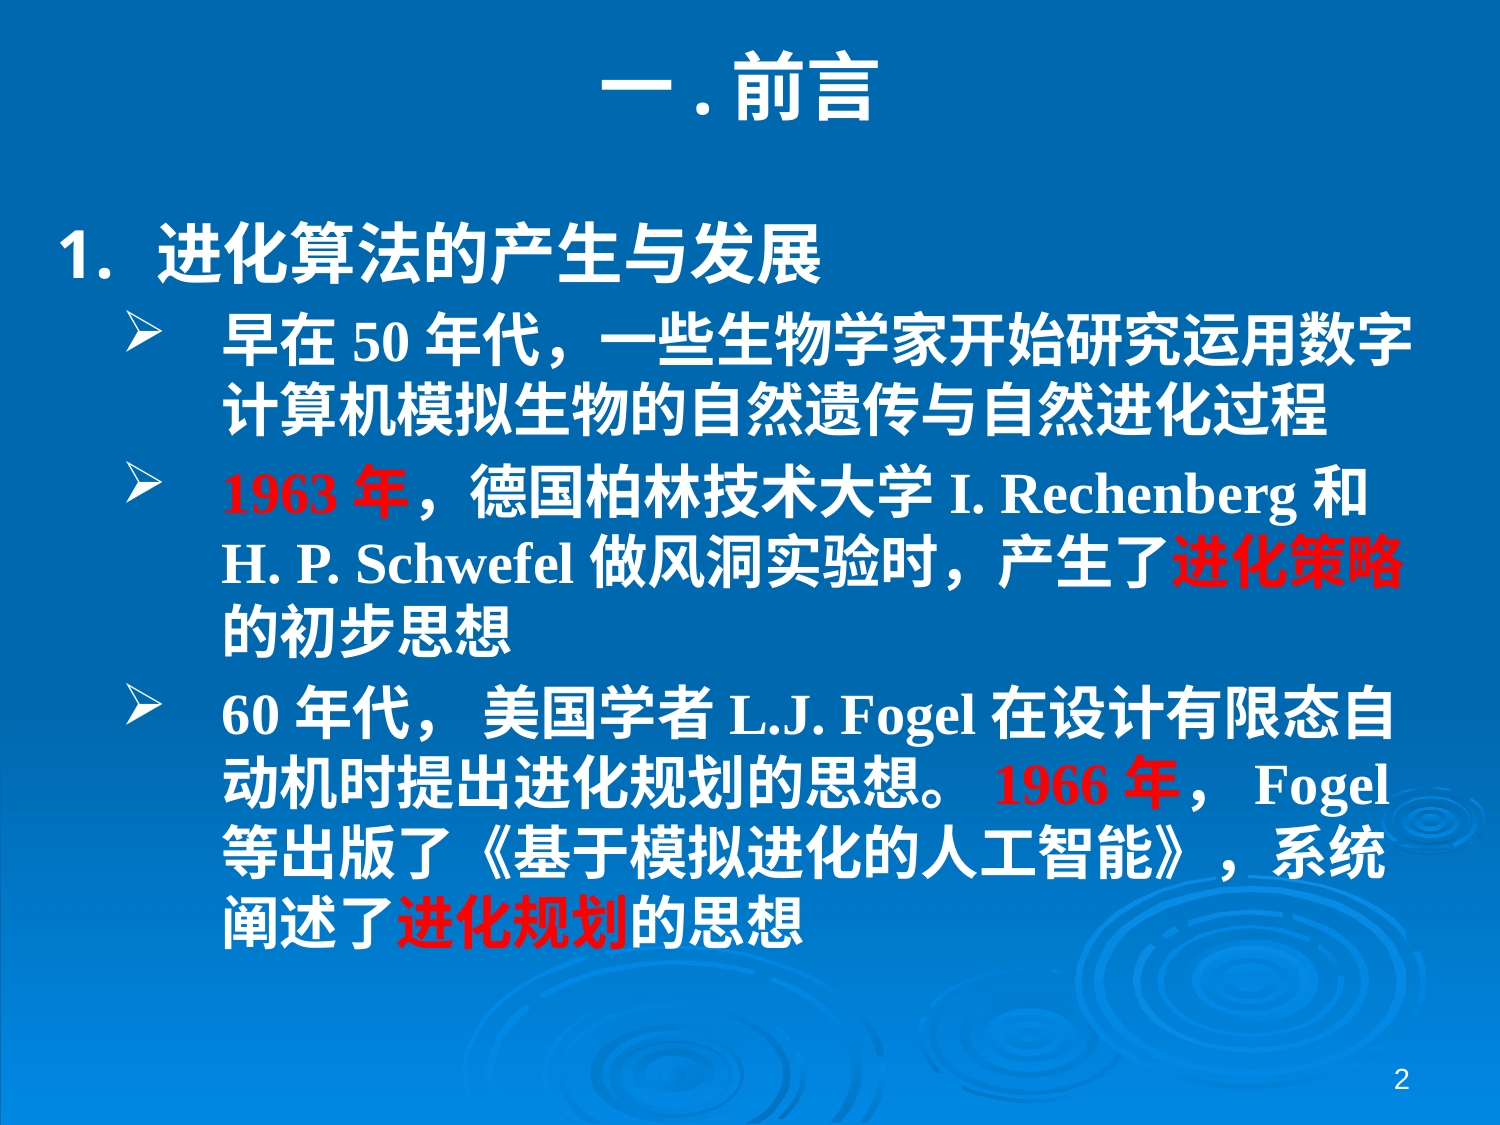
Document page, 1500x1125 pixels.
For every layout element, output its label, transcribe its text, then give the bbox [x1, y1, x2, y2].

list 进化算法的产生与发展 早在50年代，一些生物学家开始研究运用数字计算机模拟生物的自然遗传与自然进化过程 1963年，德国柏林技术大学I. Rechenberg和H. P. Schwefel做风洞实验时，产生了进化策略的初步思想 60年代， 美国学者L.J. Fogel在设计有限态自动机时提出进化规划的思想。1966年，Fogel等出版了《基于模拟进化的人工智能》，系统阐述了进化规划的思想 [40, 219, 1460, 1059]
title 一.前言 [33, 30, 1448, 138]
slide_number 2 [1074, 1059, 1426, 1103]
